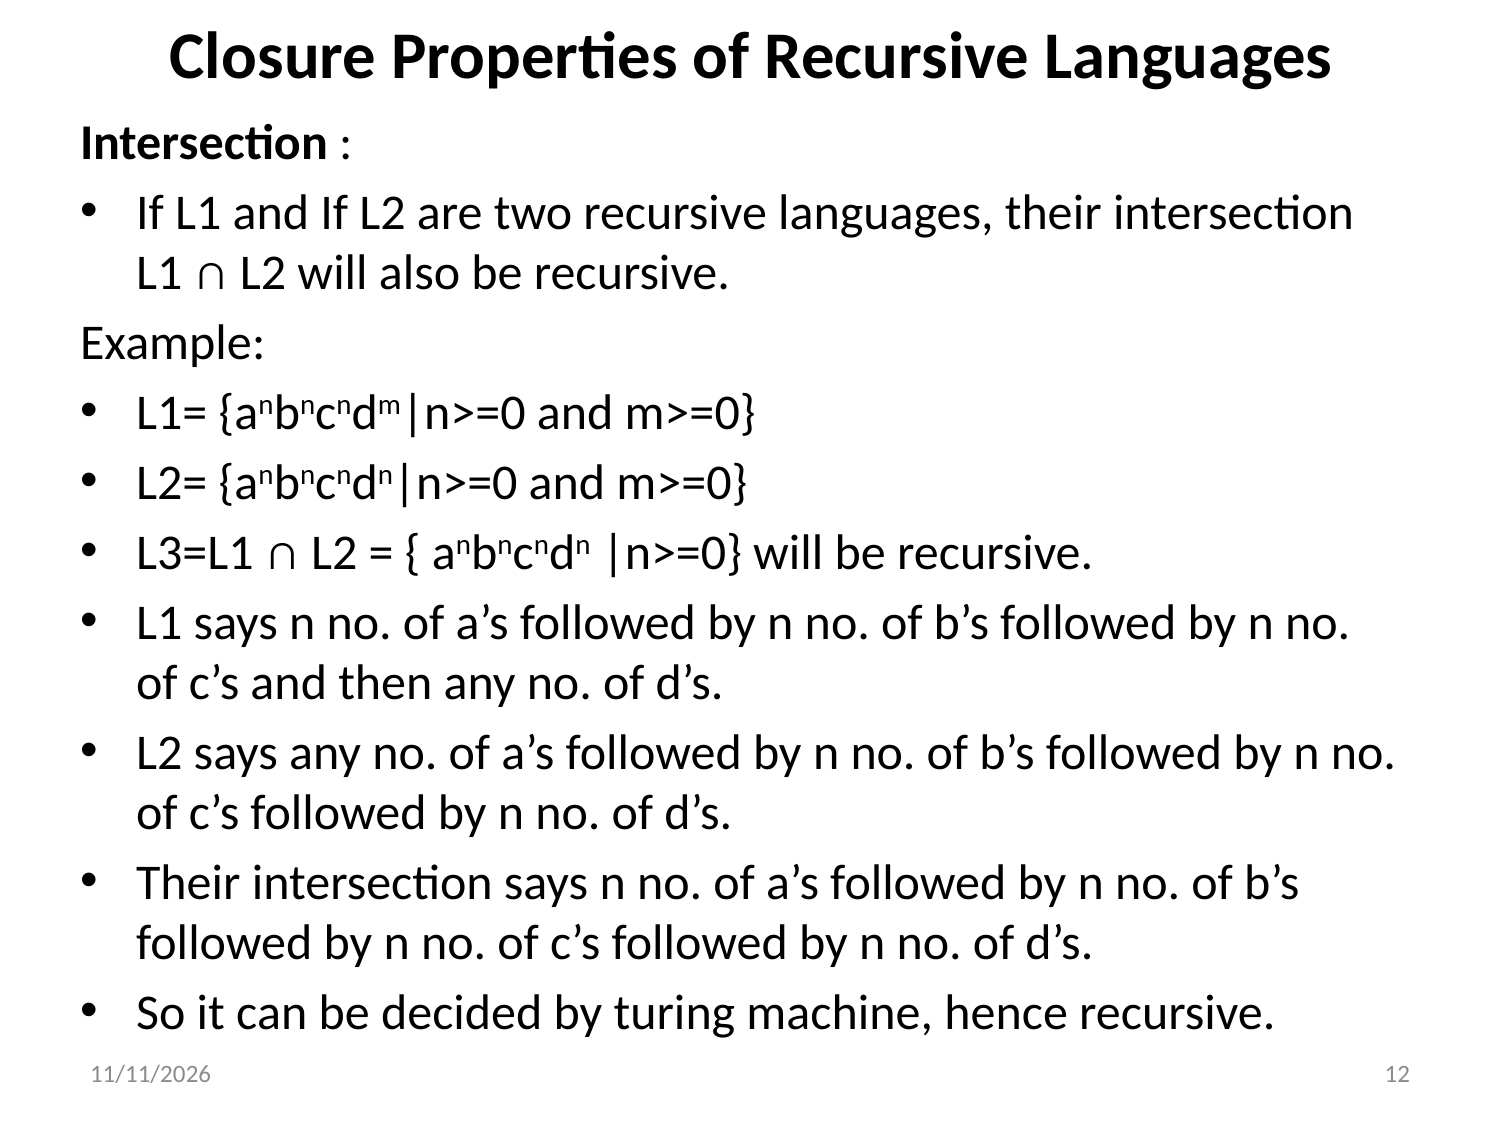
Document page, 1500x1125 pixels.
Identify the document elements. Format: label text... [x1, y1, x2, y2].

slide_number 12 [1074, 1042, 1425, 1103]
list Intersection : If L1 and If L2 are two recursive languages, their intersection L1 ∩ L2 will also be recursive. Example: L1= {anbncndm|n>=0 and m>=0} L2= {anbncndn|n>=0 and m>=0} L3=L1 ∩ L2 = { anbncndn |n>=0} will be recursive. L1 says n no. of a’s followed by n no. of b’s followed by n no. of c’s and then any no. of d’s. L2 says any no. of a’s followed by n no. of b’s followed by n no. of c’s followed by n no. of d’s. Their intersection says n no. of a’s followed by n no. of b’s followed by n no. of c’s followed by n no. of d’s. So it can be decided by turing machine, hence recursive. [64, 101, 1415, 845]
title Closure Properties of Recursive Languages [76, 0, 1427, 104]
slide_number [75, 1042, 425, 1103]
